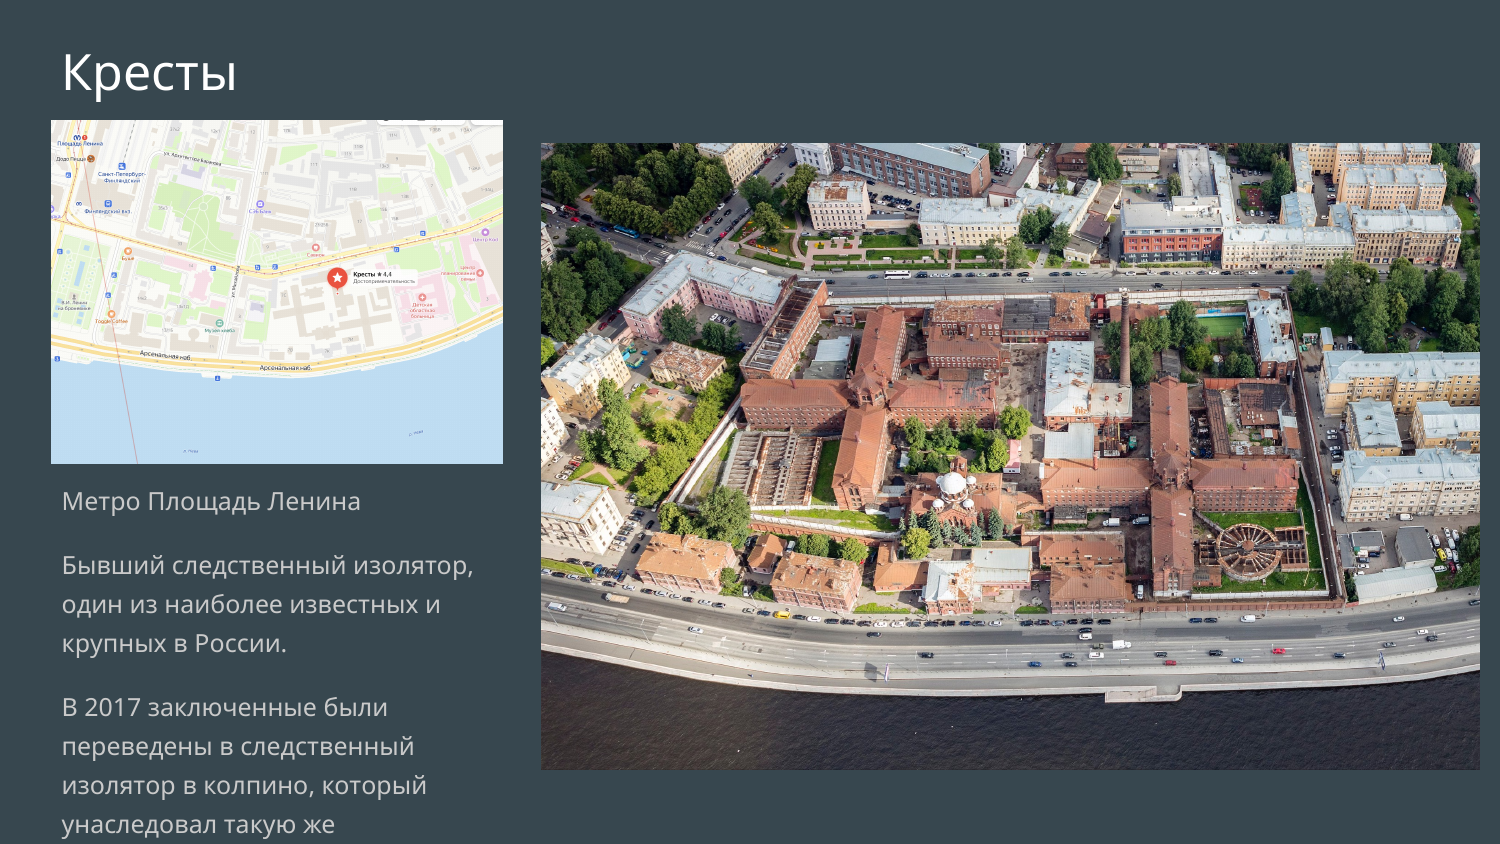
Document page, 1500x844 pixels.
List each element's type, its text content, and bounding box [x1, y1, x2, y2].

title Кресты [46, 0, 508, 121]
picture [541, 143, 1480, 770]
picture [50, 120, 504, 464]
list Метро Площадь Ленина Бывший следственный изолятор, один из наиболее известных и крупных в России. В 2017 заключенные были переведены в следственный изолятор в колпино, который унаследовал такую же конфигурацию. [46, 467, 508, 844]
